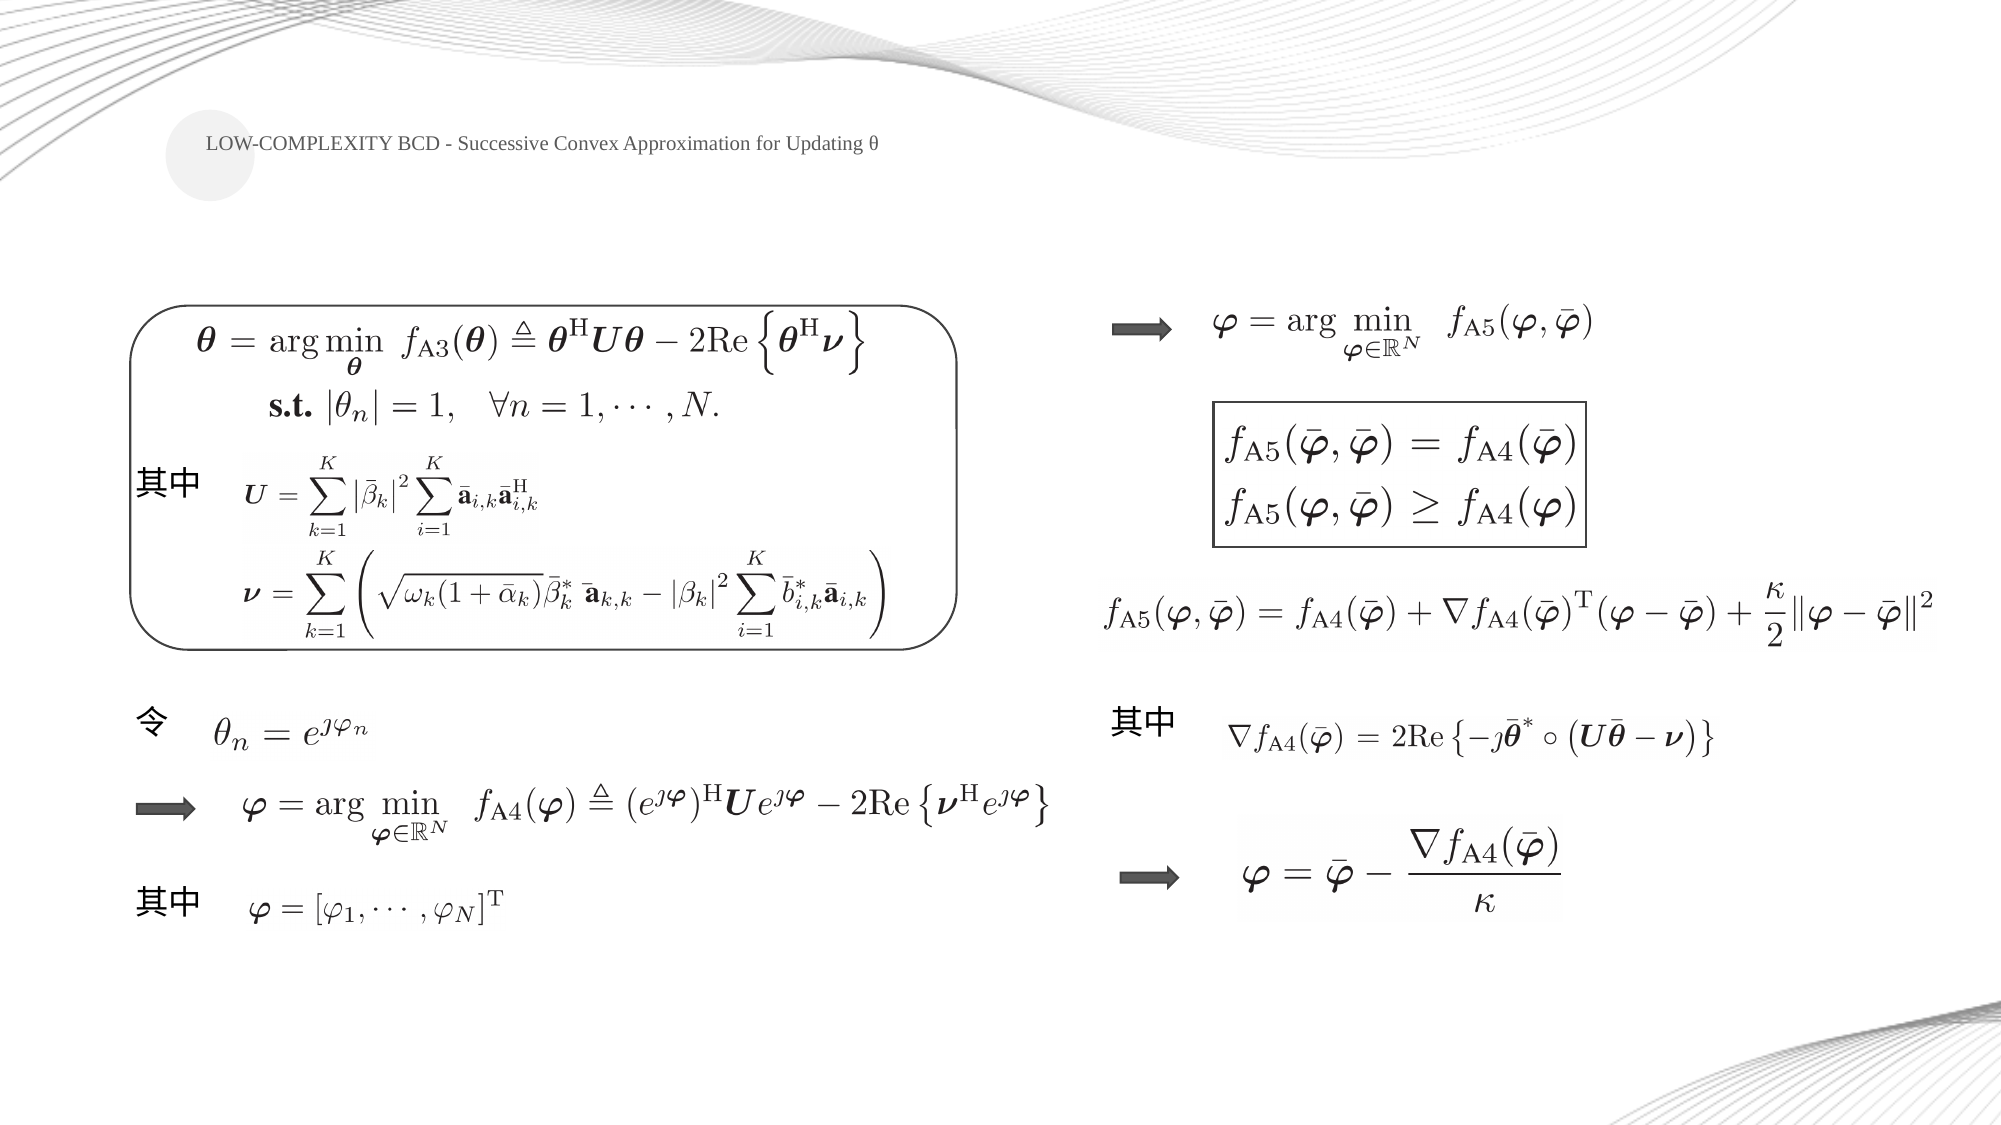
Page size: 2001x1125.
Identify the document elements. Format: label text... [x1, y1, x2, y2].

text_box [1212, 401, 1587, 548]
text_box 其中 令 其中 其中 [120, 311, 1723, 1048]
picture [1222, 415, 1578, 540]
picture [242, 452, 539, 544]
picture [242, 546, 891, 644]
picture [1098, 577, 1937, 652]
picture [1236, 814, 2000, 1125]
text_box [129, 311, 958, 651]
text_box [135, 796, 196, 822]
picture [235, 769, 1062, 849]
text_box [1112, 316, 1172, 342]
picture [1222, 716, 1720, 760]
picture [0, 0, 1937, 437]
picture [246, 888, 506, 931]
picture [210, 711, 376, 761]
text_box [1119, 865, 1180, 891]
